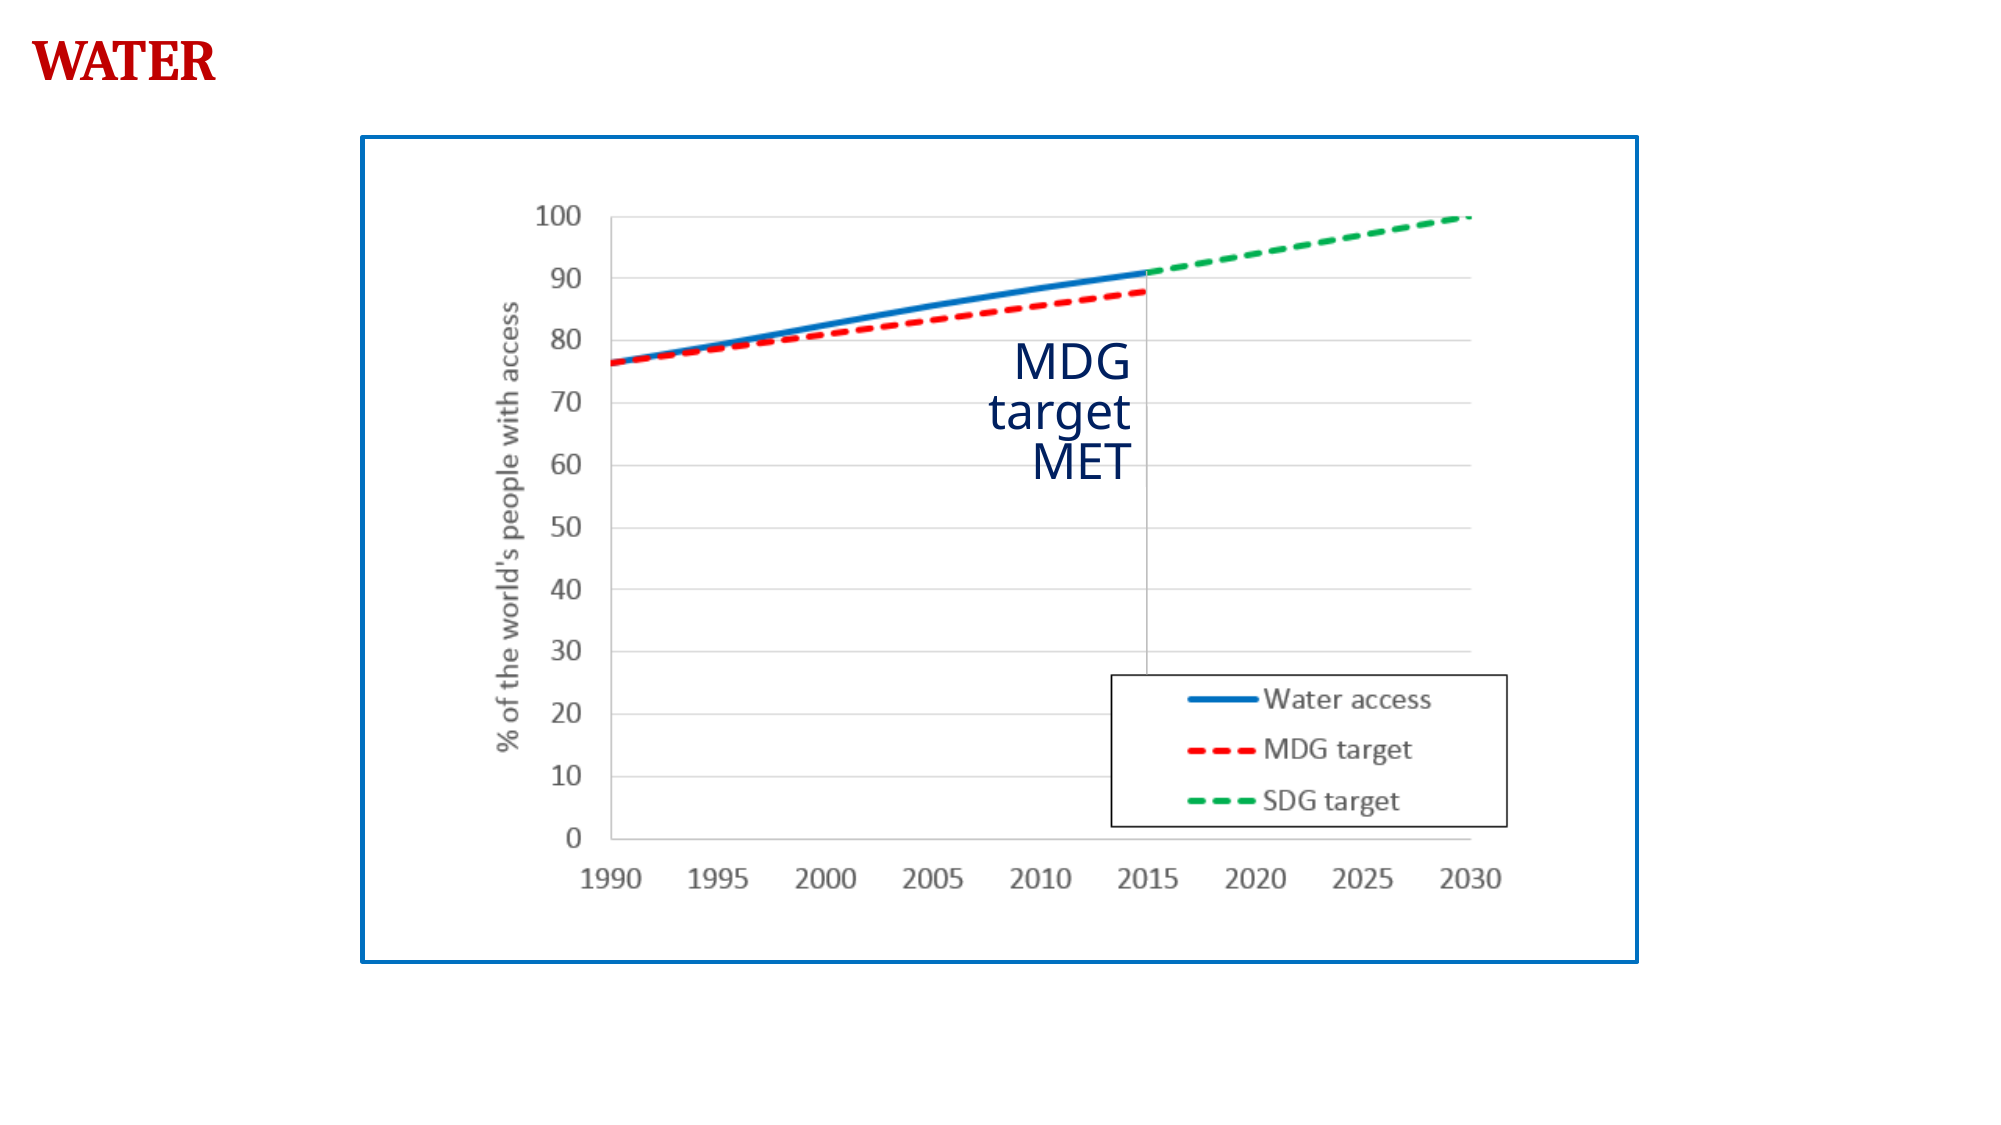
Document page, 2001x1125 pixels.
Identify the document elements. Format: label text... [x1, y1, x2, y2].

text_box WATER [17, 14, 1000, 100]
picture [480, 192, 1519, 906]
text_box [360, 135, 1639, 964]
